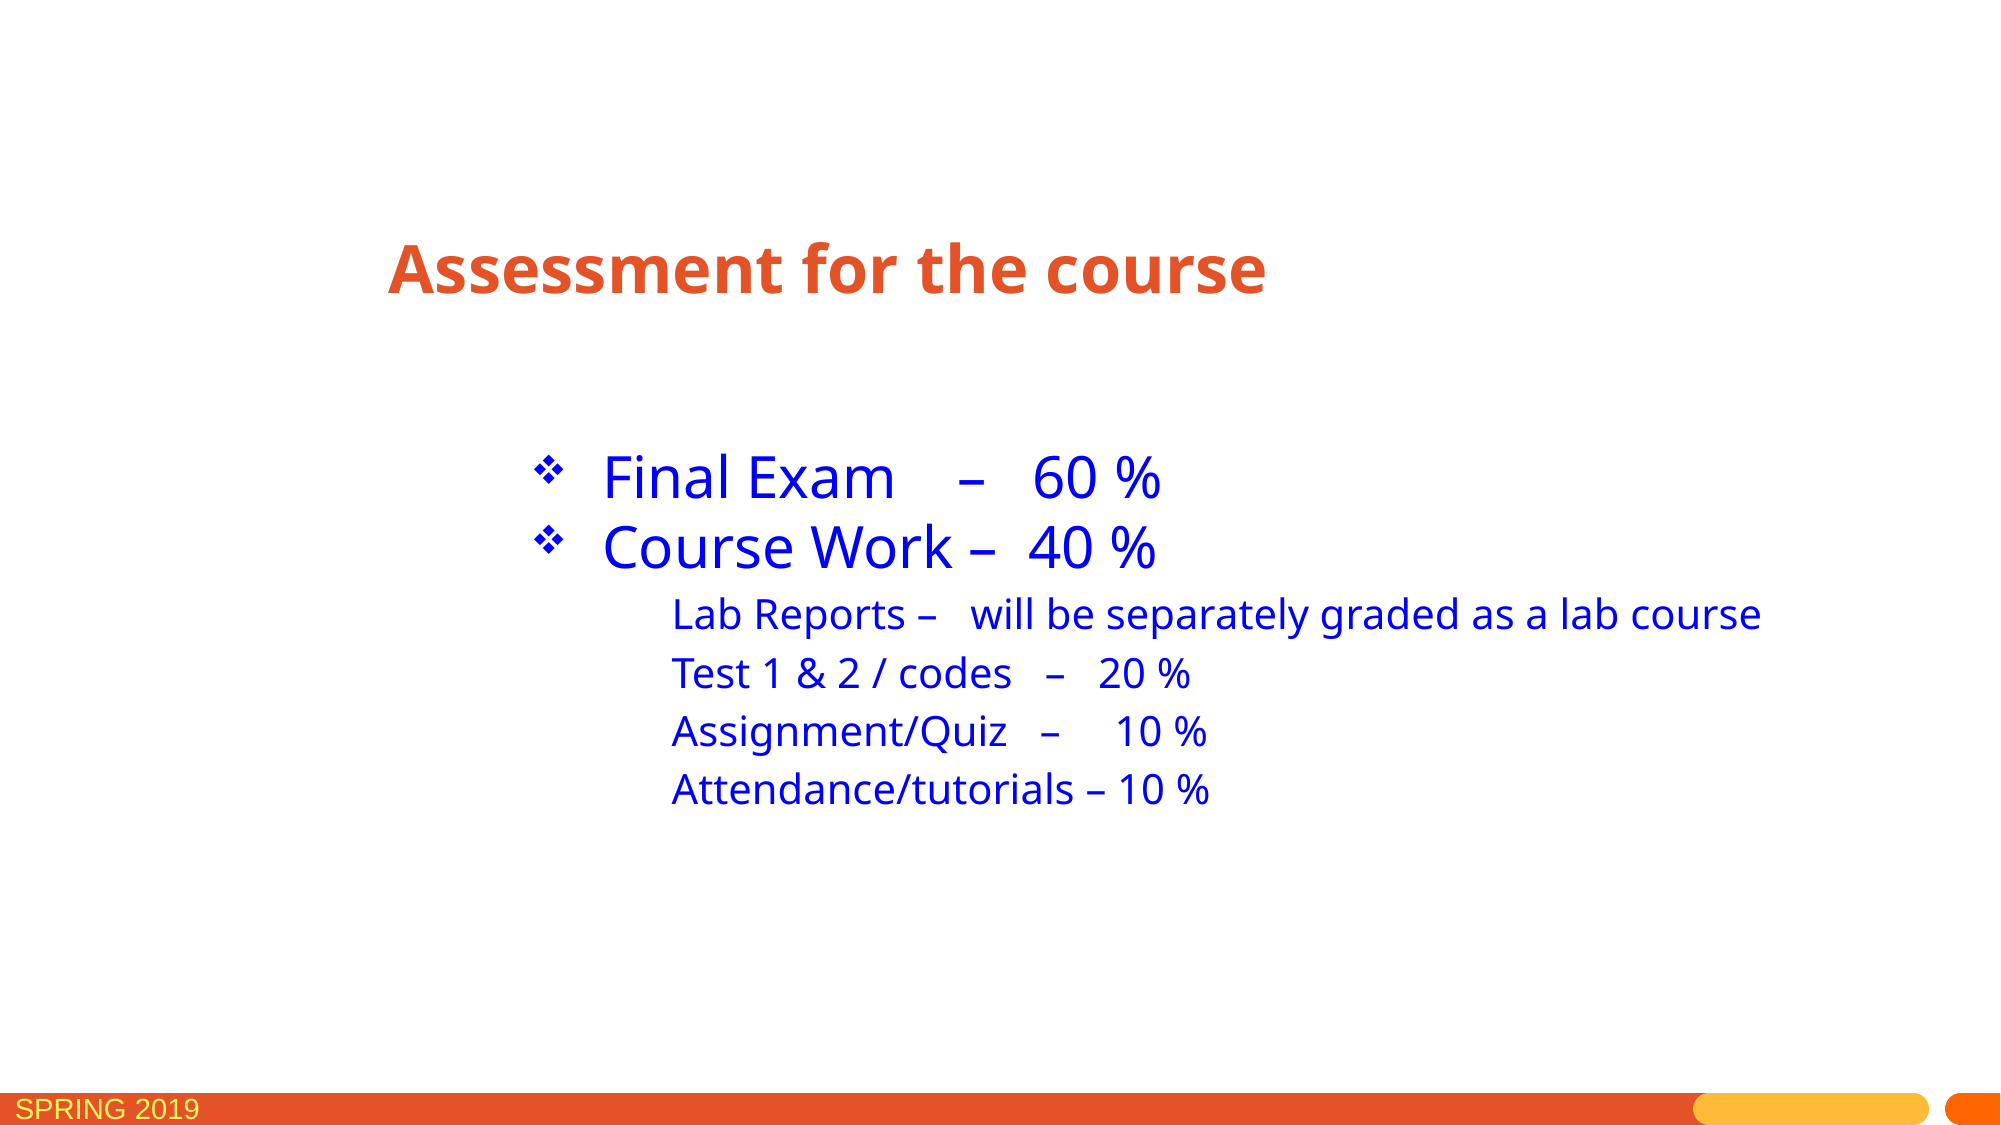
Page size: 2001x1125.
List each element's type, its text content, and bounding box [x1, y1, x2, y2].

list Final Exam – 60 % Course Work – 40 % Lab Reports – will be separately graded as a lab course Test 1 & 2 / codes – 20 % Assignment/Quiz – 10 % Attendance/tutorials – 10 % [515, 432, 1839, 941]
title Assessment for the course [373, 208, 1461, 327]
